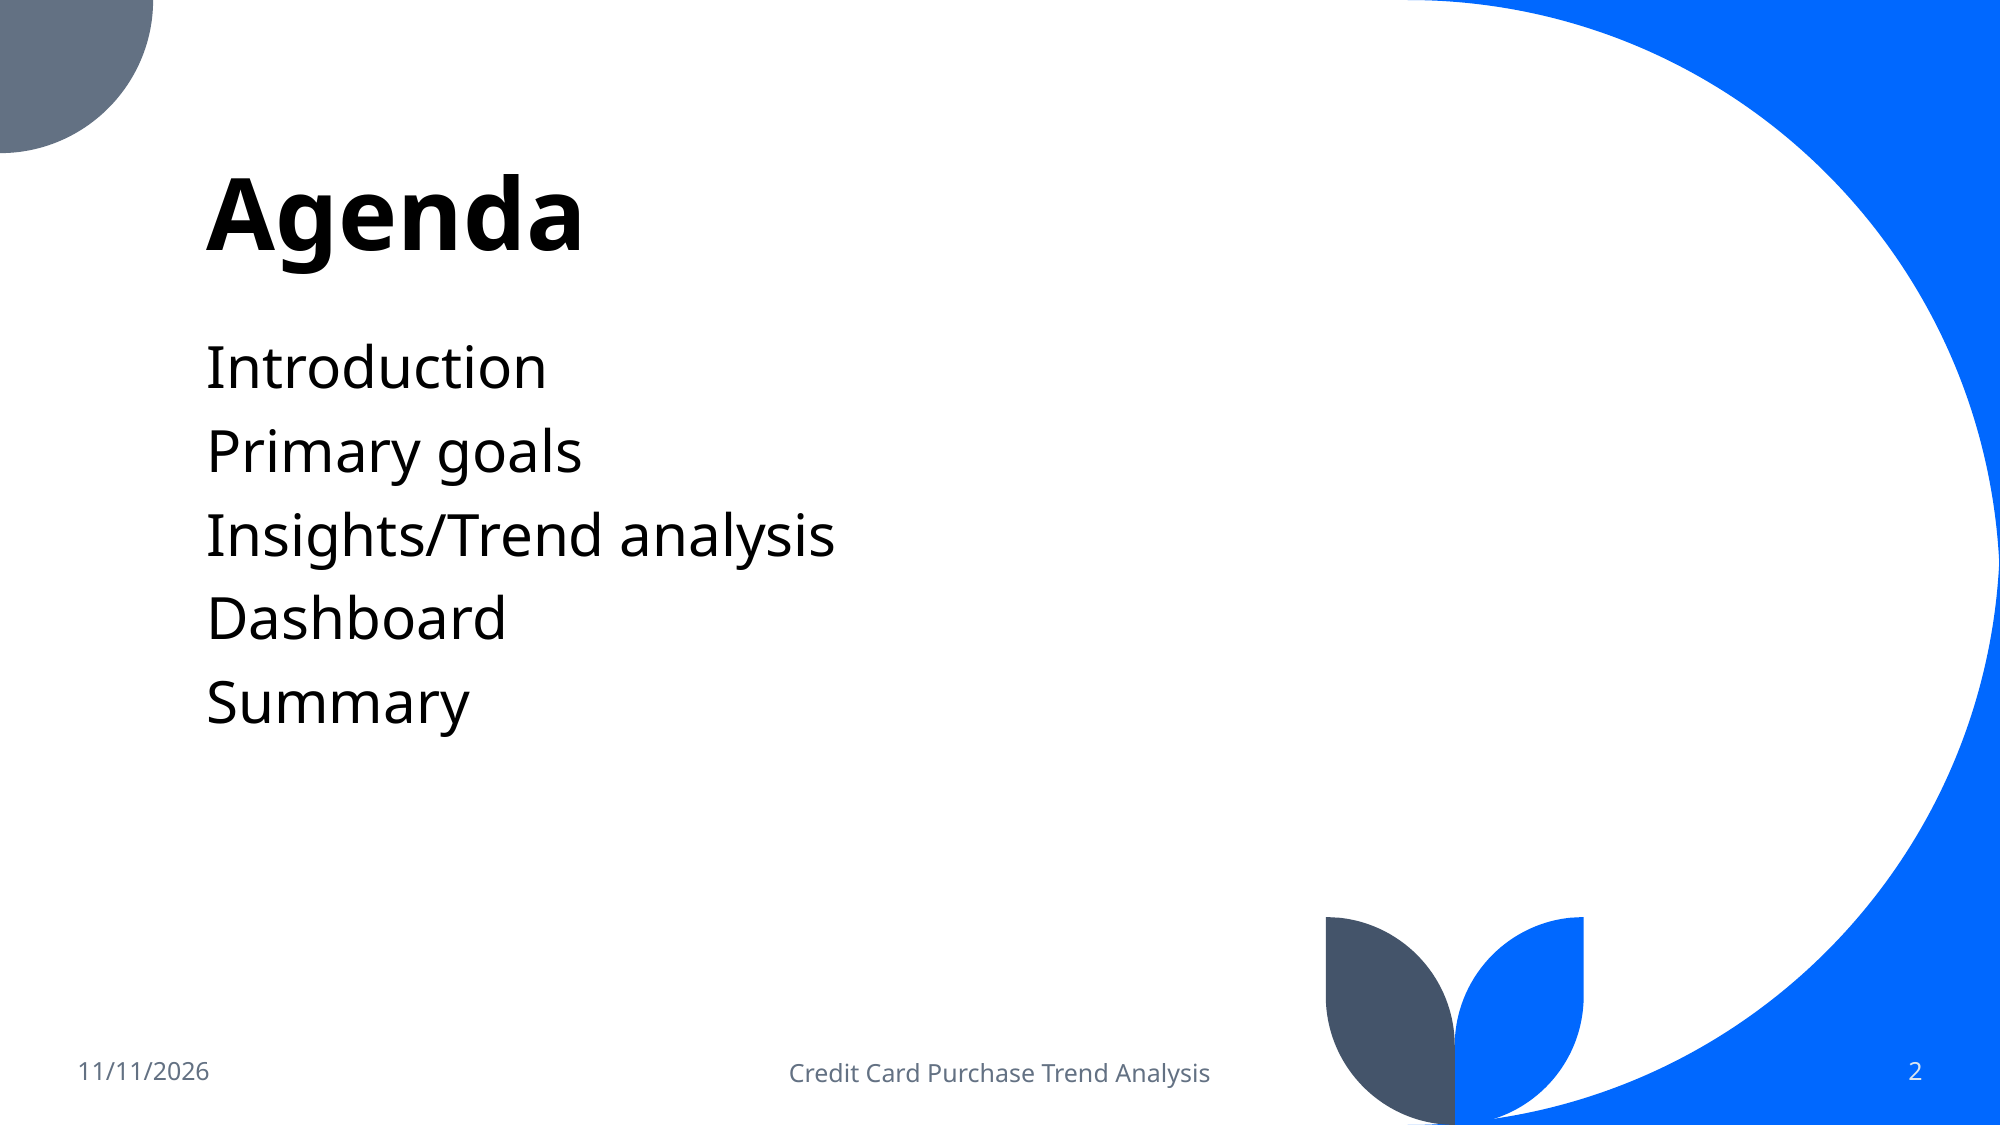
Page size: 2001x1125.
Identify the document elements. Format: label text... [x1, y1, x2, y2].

list Introduction Primary goals Insights/Trend analysis Dashboard Summary [191, 330, 1796, 884]
footer Credit Card Purchase Trend Analysis [662, 1042, 1338, 1103]
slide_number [62, 1042, 513, 1103]
slide_number 2 [1665, 1042, 1938, 1103]
title Agenda [191, 62, 1796, 280]
